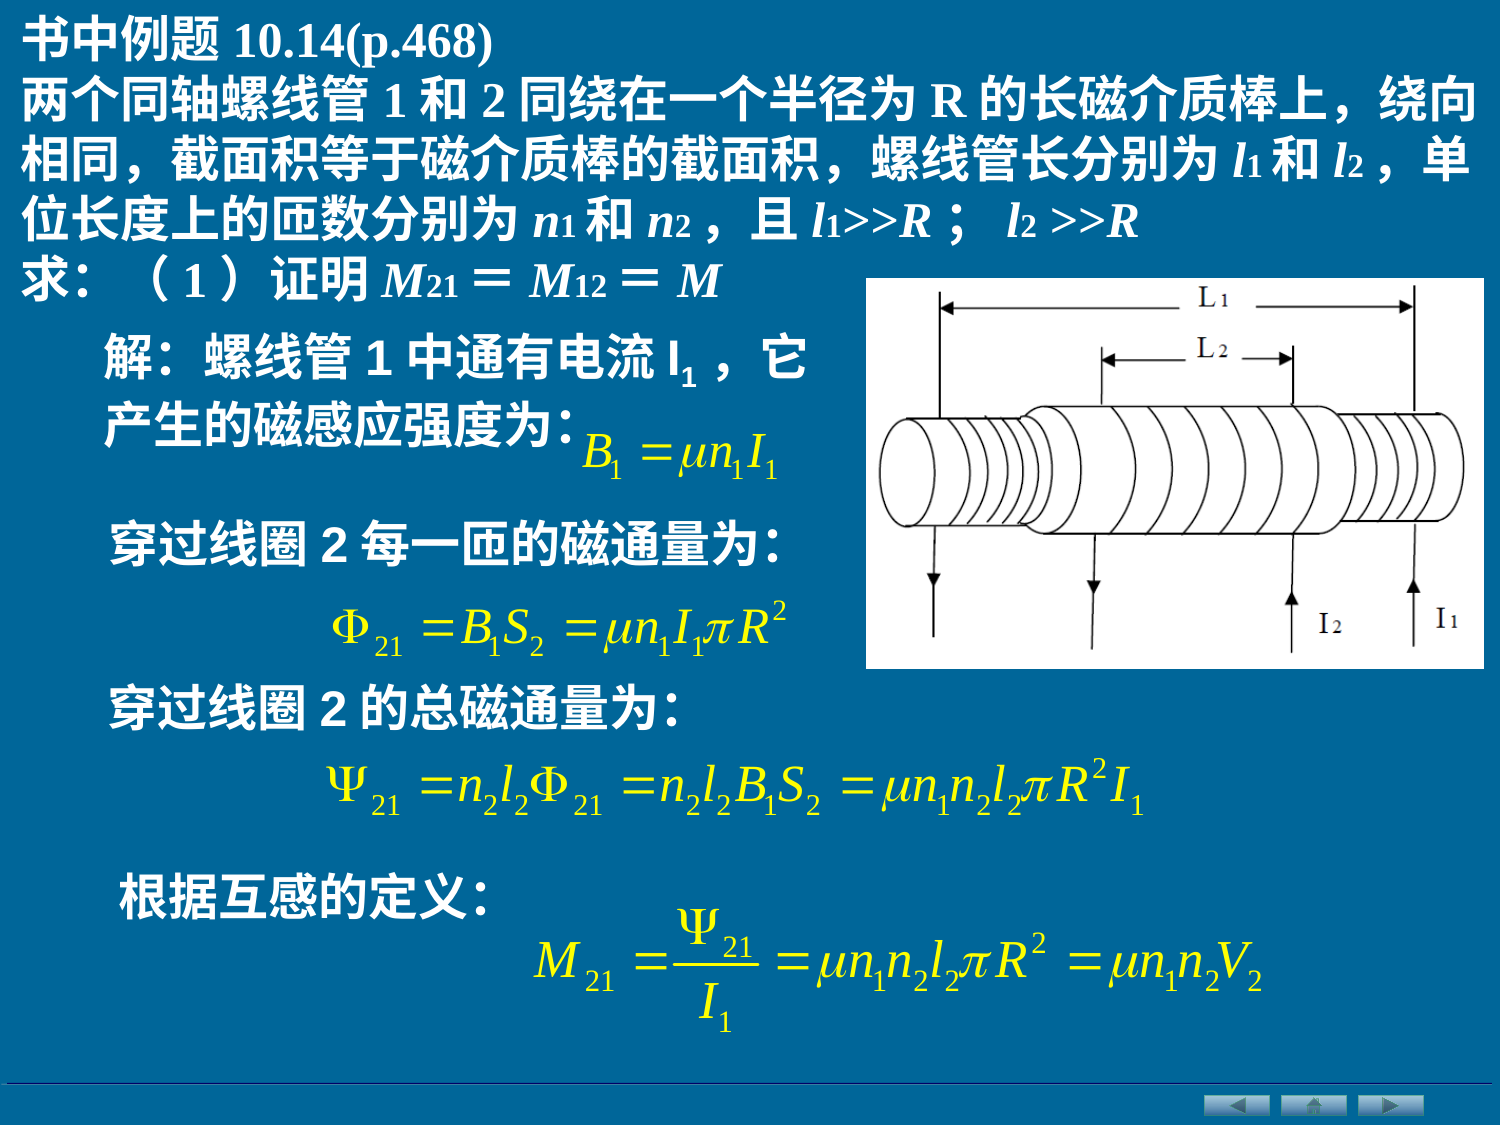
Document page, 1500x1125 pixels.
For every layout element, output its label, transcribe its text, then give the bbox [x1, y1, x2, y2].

text_box 穿过线圈2的总磁通量为： [92, 668, 725, 744]
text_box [572, 416, 786, 493]
text_box 穿过线圈2每一匝的磁通量为： [93, 505, 826, 580]
text_box 根据互感的定义： [103, 857, 534, 933]
picture [867, 279, 1483, 668]
text_box 书中例题10.14(p.468) 两个同轴螺线管1和2同绕在一个半径为R的长磁介质棒上，绕向相同，截面积等于磁介质棒的截面积，螺线管长分别为l1和l2，单位长度上的匝数分别为n1和n2，且l1>>R；l2 >>R 求：（1）证明M21＝M12＝M [5, 1, 1500, 315]
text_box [325, 587, 798, 669]
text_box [525, 892, 1275, 1045]
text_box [318, 744, 1151, 828]
text_box 解：螺线管1中通有电流I1，它产生的磁感应强度为： [88, 317, 839, 461]
